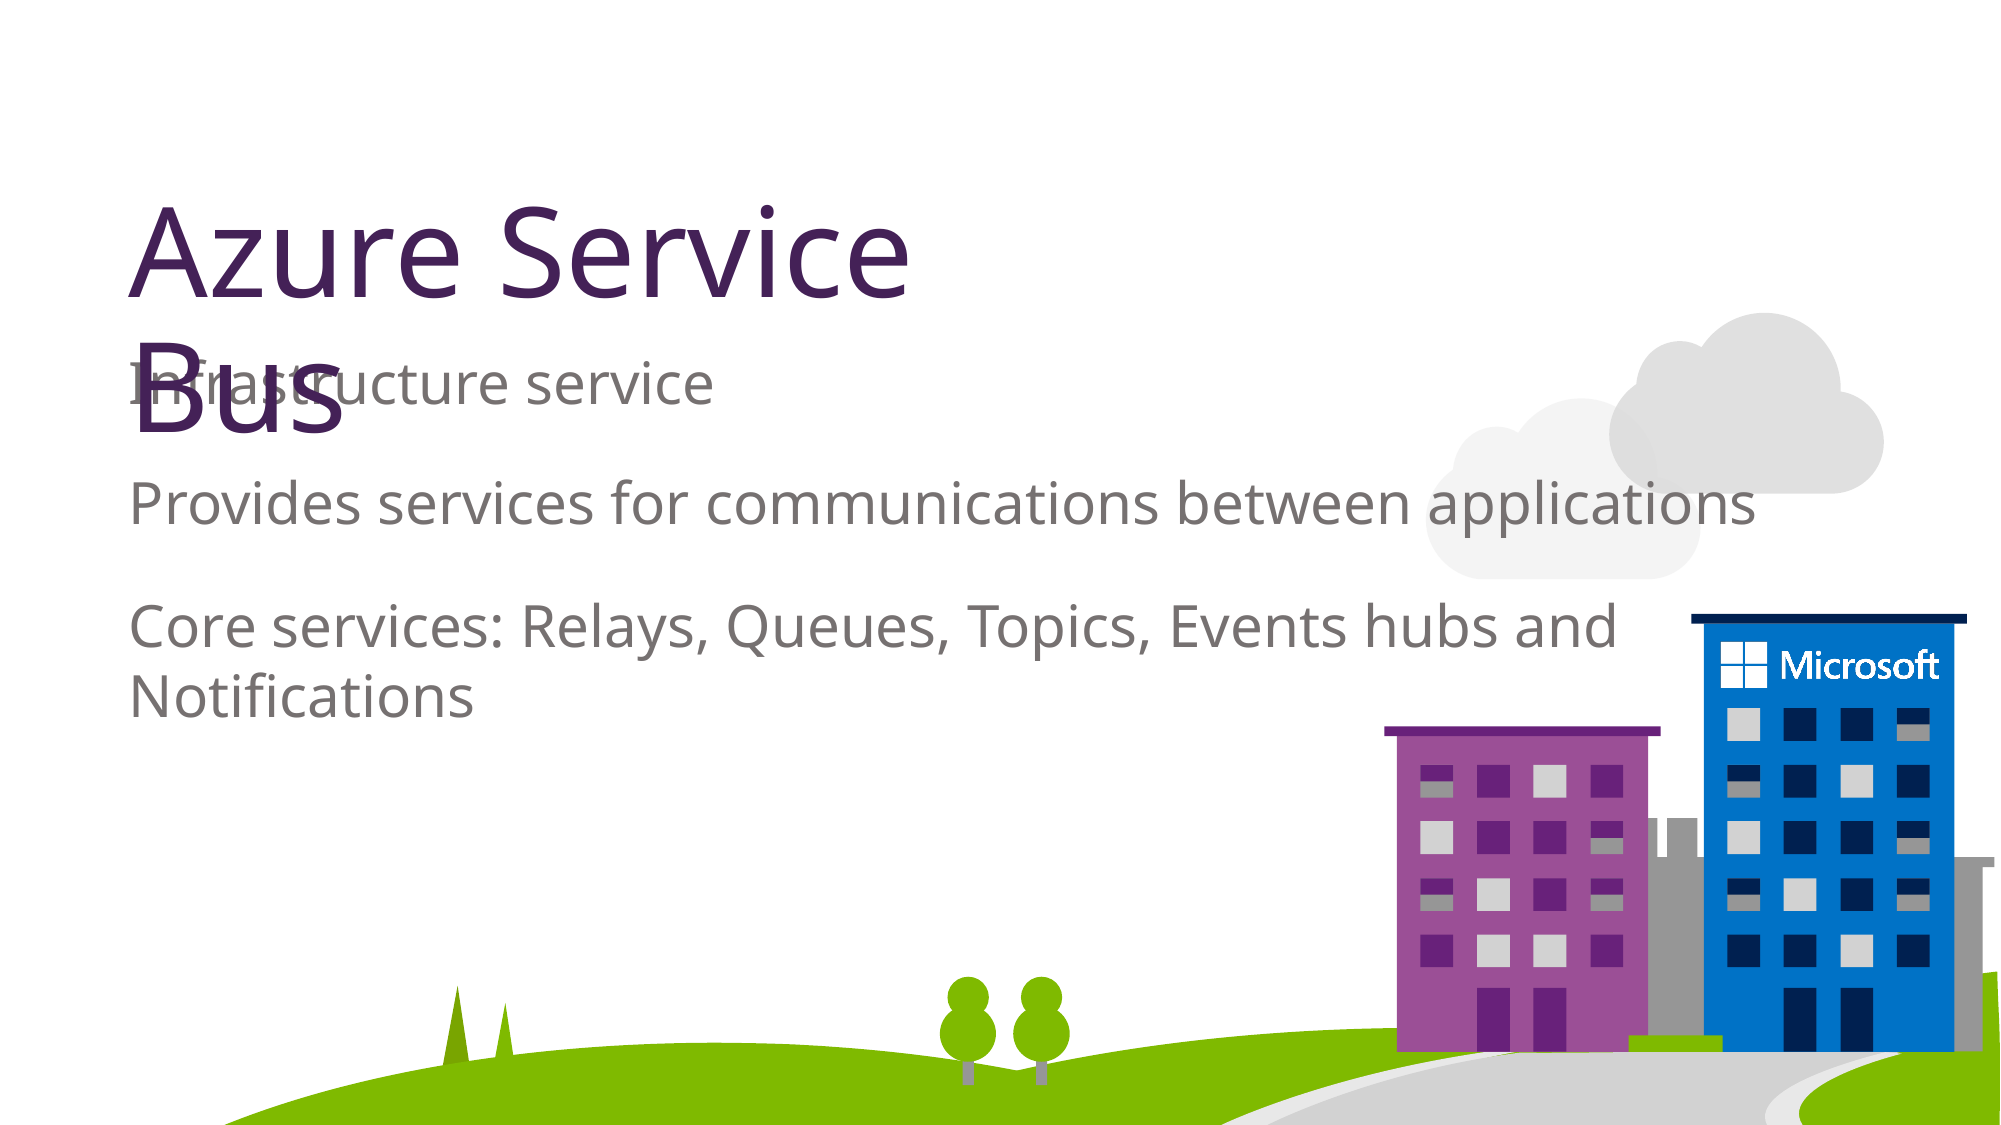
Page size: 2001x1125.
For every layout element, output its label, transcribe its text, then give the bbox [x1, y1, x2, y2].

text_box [224, 312, 2000, 1125]
text_box Azure Service Bus [114, 182, 1140, 400]
text_box Infrastructure service [114, 400, 224, 424]
text_box Core services: Relays, Queues, Topics, Events hubs and Notifications [114, 581, 224, 737]
text_box Provides services for communications between applications [114, 458, 224, 544]
